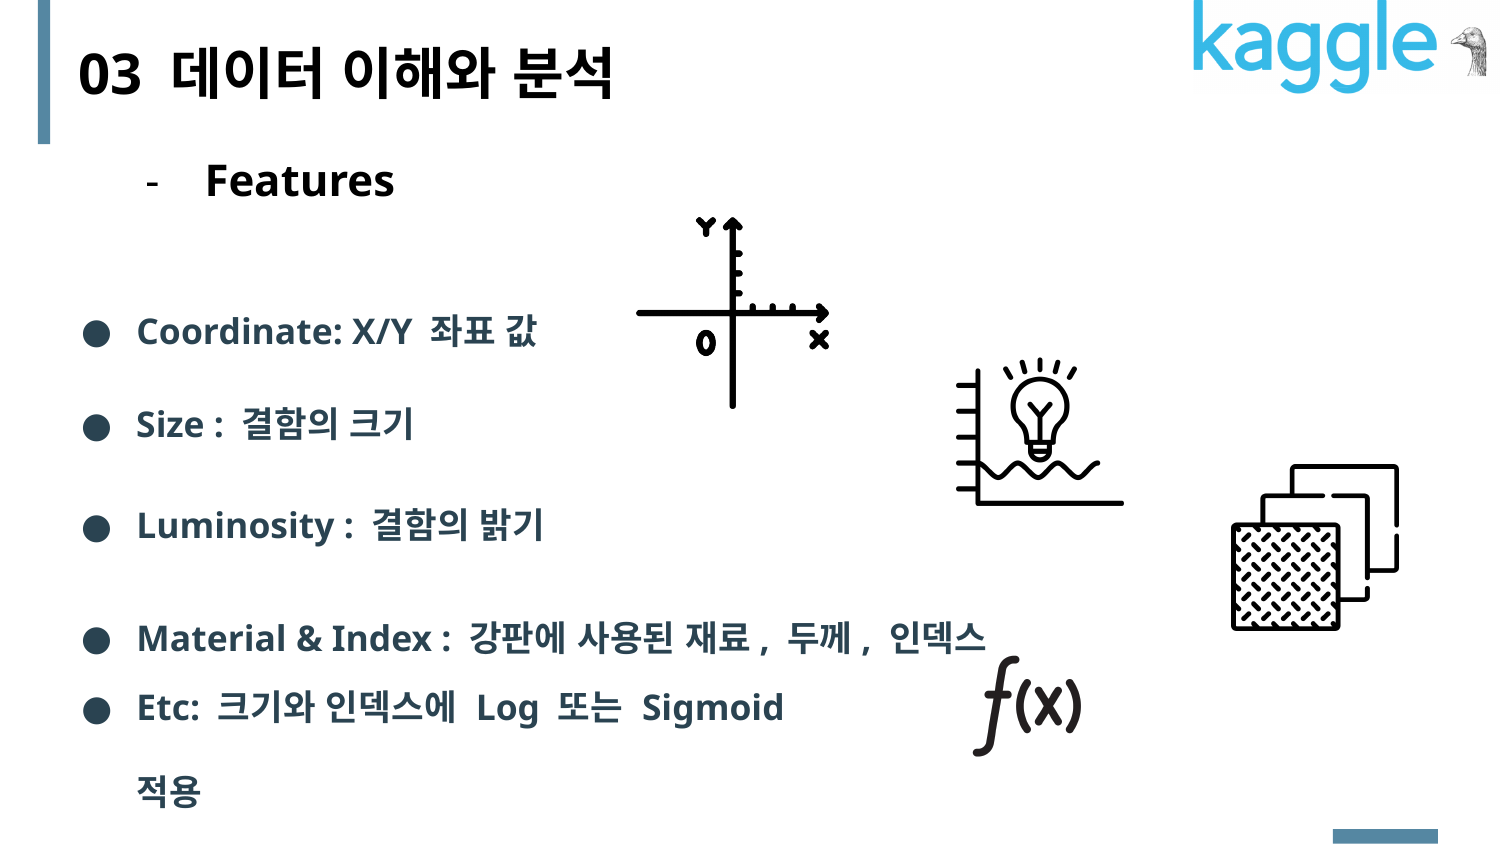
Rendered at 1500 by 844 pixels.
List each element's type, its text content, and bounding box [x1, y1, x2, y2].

text_box Coordinate: X/Y 좌표 값 [50, 268, 583, 349]
picture [956, 348, 1124, 516]
text_box 03 [67, 32, 159, 112]
picture [1193, 0, 1500, 94]
text_box Features [114, 138, 861, 218]
picture [965, 643, 1090, 768]
text_box Size : 결함의 크기 [50, 330, 489, 456]
text_box Material & Index : 강판에 사용된 재료, 두께, 인덱스 [50, 532, 1052, 699]
text_box [37, 0, 51, 145]
picture [1231, 463, 1399, 632]
text_box Etc: 크기와 인덱스에 Log 또는 Sigmoid 적용 [50, 644, 866, 811]
text_box 데이터 이해와 분석 [159, 32, 738, 112]
picture [636, 217, 829, 410]
text_box [1332, 829, 1438, 844]
text_box Luminosity : 결함의 밝기 [50, 456, 566, 532]
